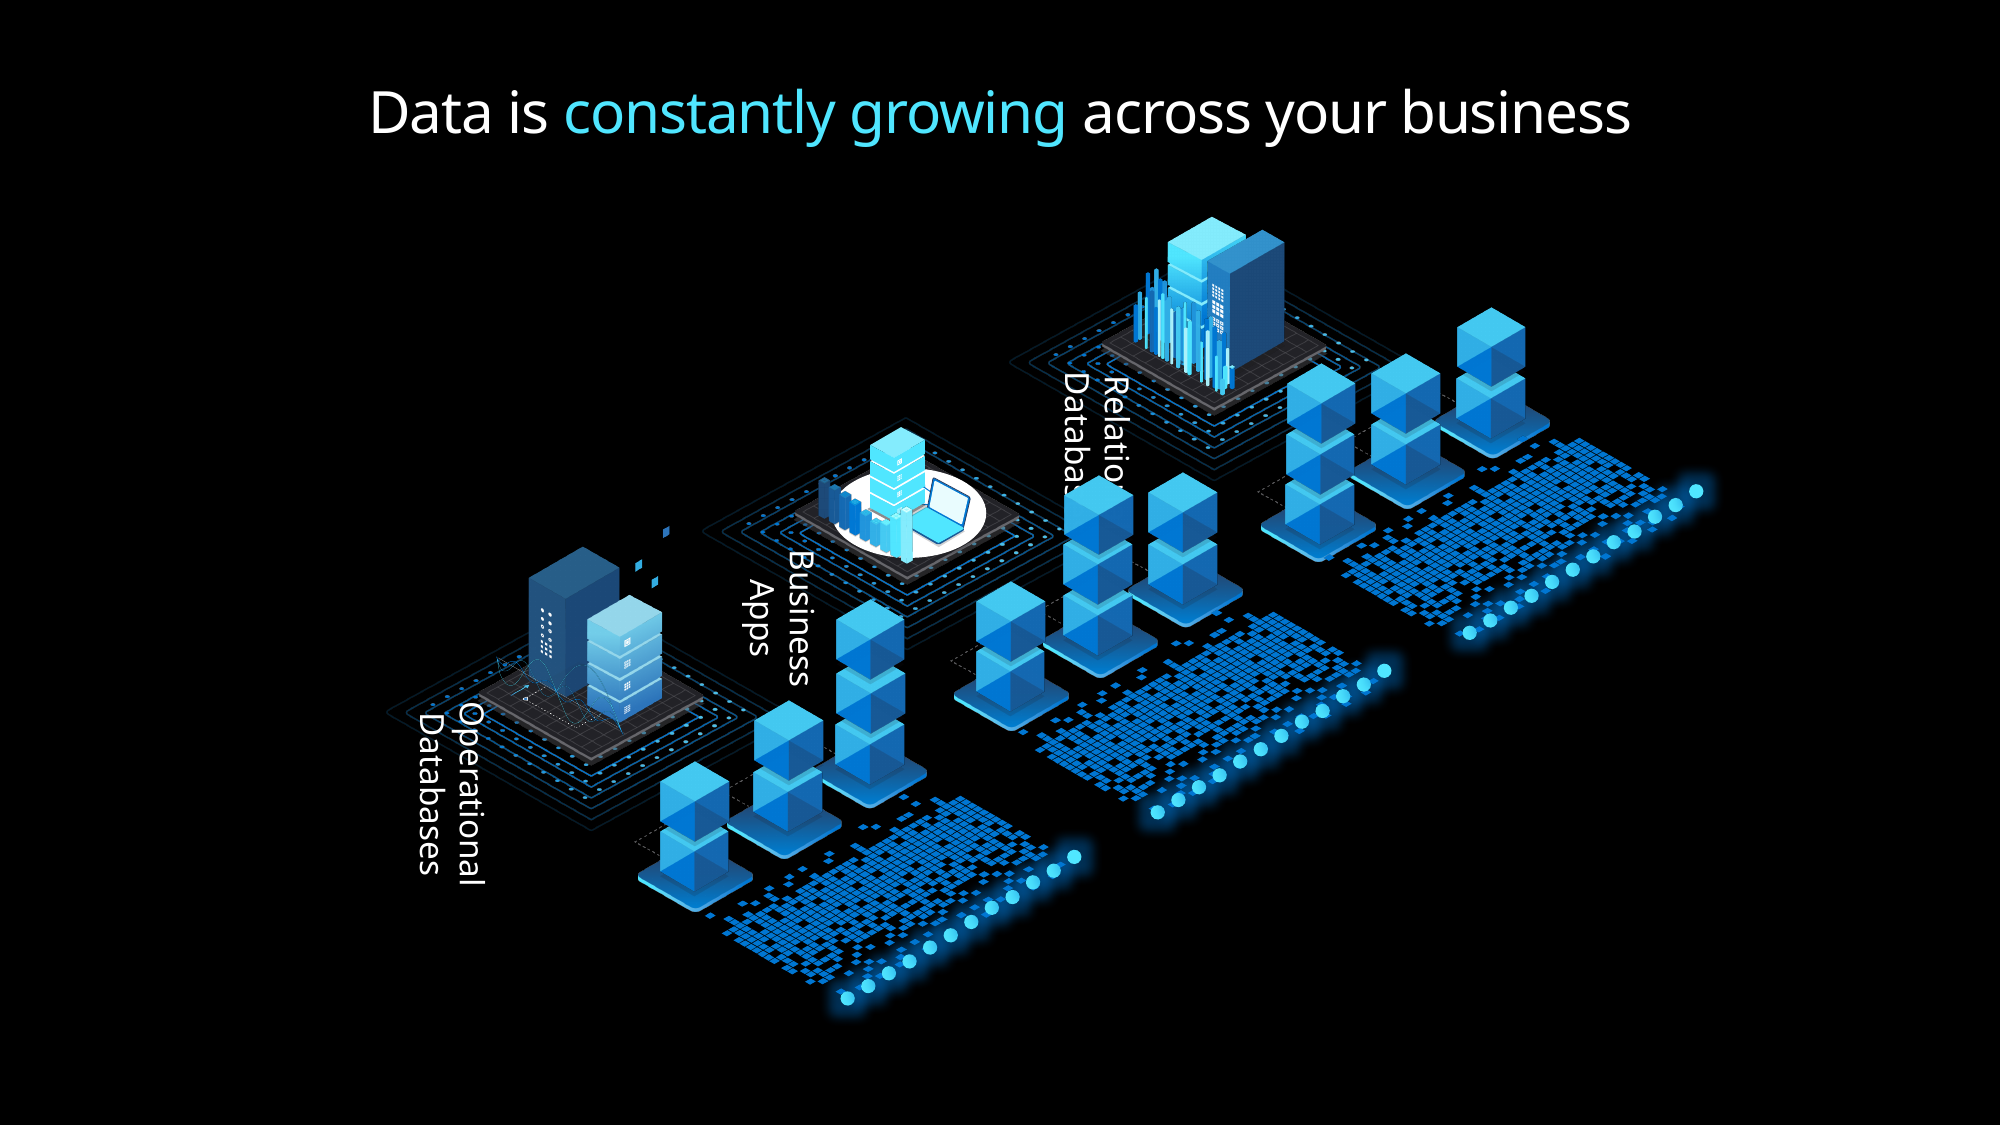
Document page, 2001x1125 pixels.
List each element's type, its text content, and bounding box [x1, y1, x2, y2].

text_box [1146, 670, 1396, 814]
title Data is constantly growing across your business [96, 75, 1904, 217]
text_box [386, 525, 927, 948]
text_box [1458, 490, 1708, 634]
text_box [836, 856, 1086, 1000]
picture [703, 948, 836, 997]
picture [927, 306, 1687, 856]
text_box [702, 417, 1243, 772]
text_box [1009, 215, 1550, 607]
picture [835, 599, 906, 790]
picture [753, 700, 824, 838]
picture [659, 761, 730, 898]
